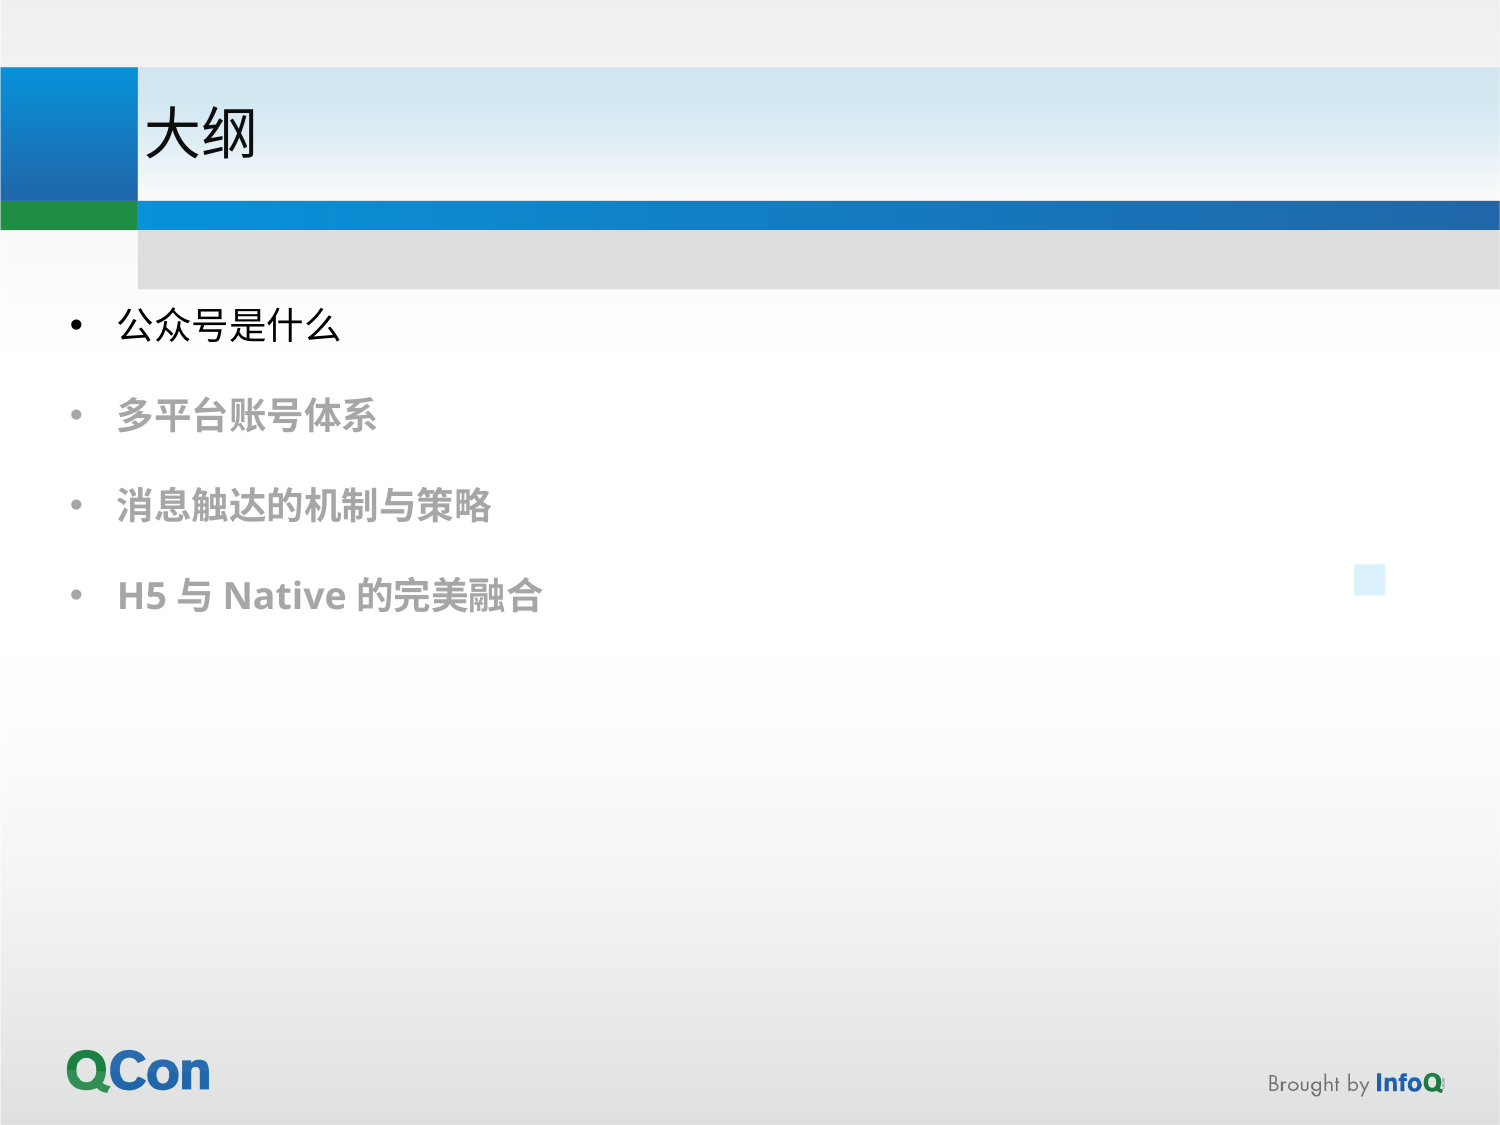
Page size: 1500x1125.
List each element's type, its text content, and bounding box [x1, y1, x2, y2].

text_box 大纲 [129, 90, 895, 174]
text_box 公众号是什么 多平台账号体系 消息触达的机制与策略 H5与Native的完美融合 [55, 249, 1443, 625]
picture [0, 0, 1500, 1125]
